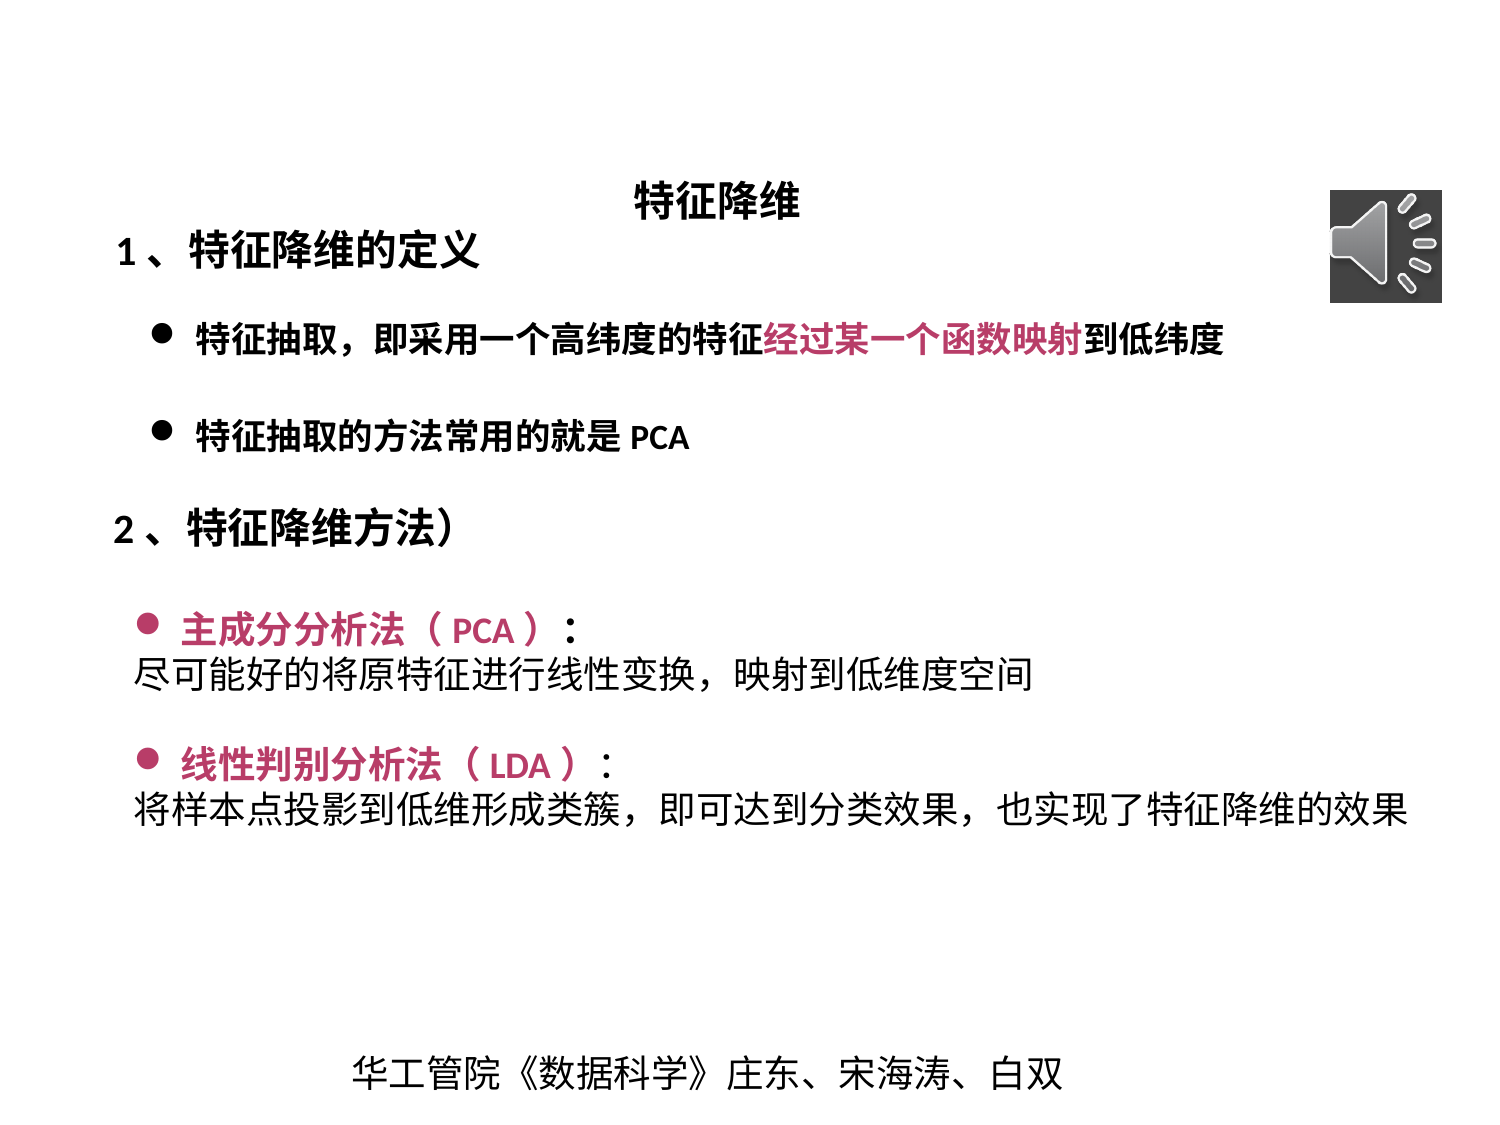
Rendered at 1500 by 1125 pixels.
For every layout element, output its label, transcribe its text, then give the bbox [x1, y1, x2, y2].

text_box 1、特征降维的定义 [100, 208, 553, 290]
text_box 特征抽取的方法常用的就是PCA [133, 400, 1396, 471]
text_box 主成分分析法（PCA）： 尽可能好的将原特征进行线性变换，映射到低维度空间 线性判别分析法（LDA）： 将样本点投影到低维形成类簇，即可达到分类效果，也实现了特征降维的效果 [133, 605, 1409, 966]
text_box 2、特征降维方法） [98, 491, 697, 563]
text_box 特征抽取，即采用一个高纬度的特征经过某一个函数映射到低纬度 [133, 302, 1396, 373]
text_box 华工管院《数据科学》庄东、宋海涛、白双 [336, 1042, 1117, 1103]
text_box 特征降维 [633, 174, 801, 225]
picture [1328, 188, 1444, 304]
